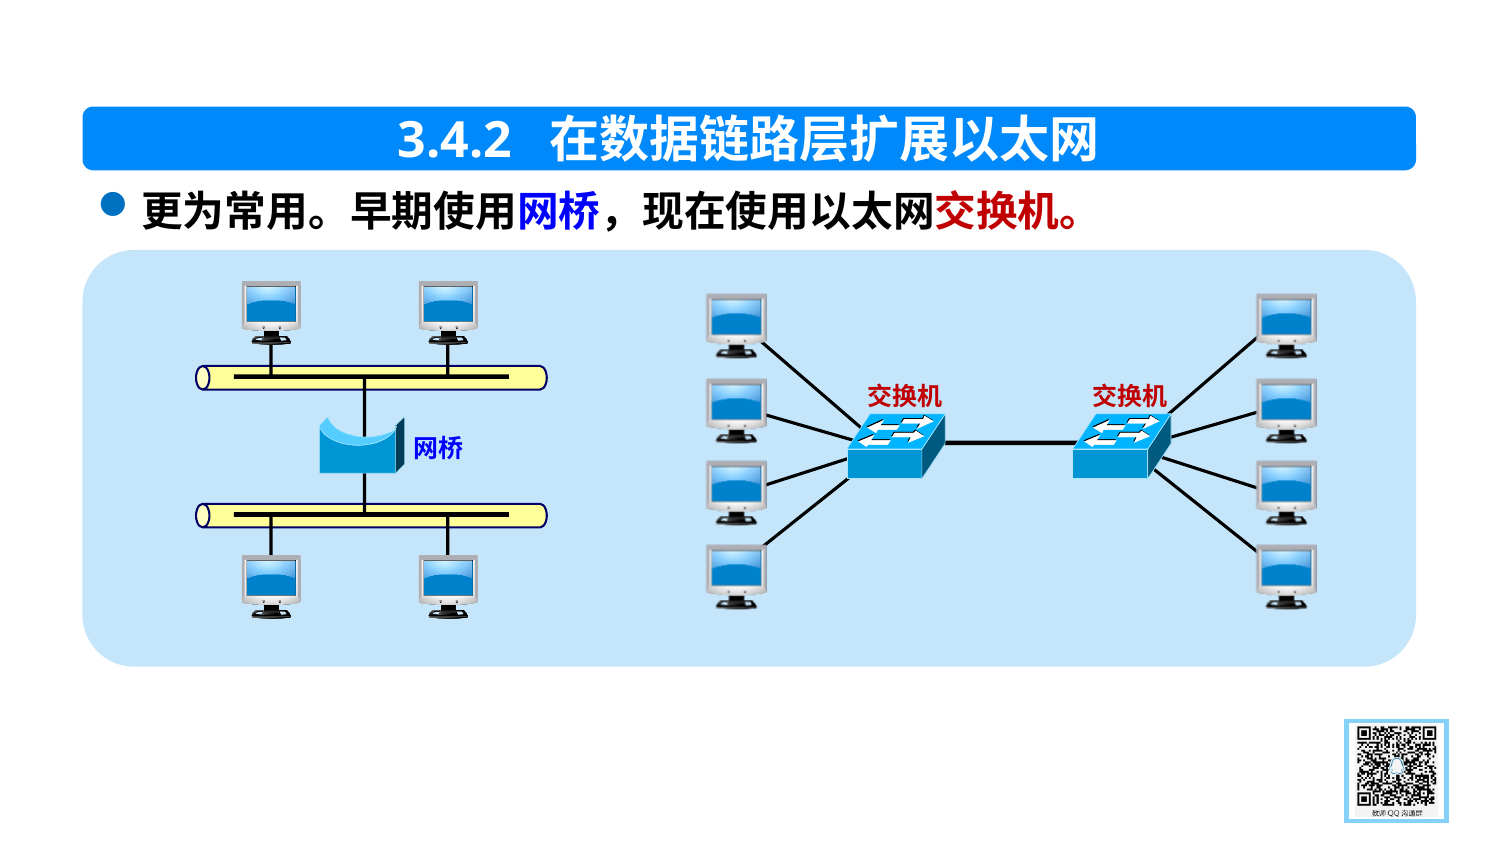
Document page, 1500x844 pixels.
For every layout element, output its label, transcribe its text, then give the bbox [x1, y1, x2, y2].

text_box [82, 106, 382, 171]
text_box 更为常用。早期使用网桥，现在使用以太网交换机。 [82, 171, 1395, 243]
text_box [195, 278, 547, 620]
picture [1355, 724, 1438, 817]
text_box 3.4.2 在数据链路层扩展以太网 [382, 99, 1115, 175]
text_box [80, 247, 1419, 669]
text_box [702, 291, 1321, 611]
text_box [1115, 106, 1417, 171]
